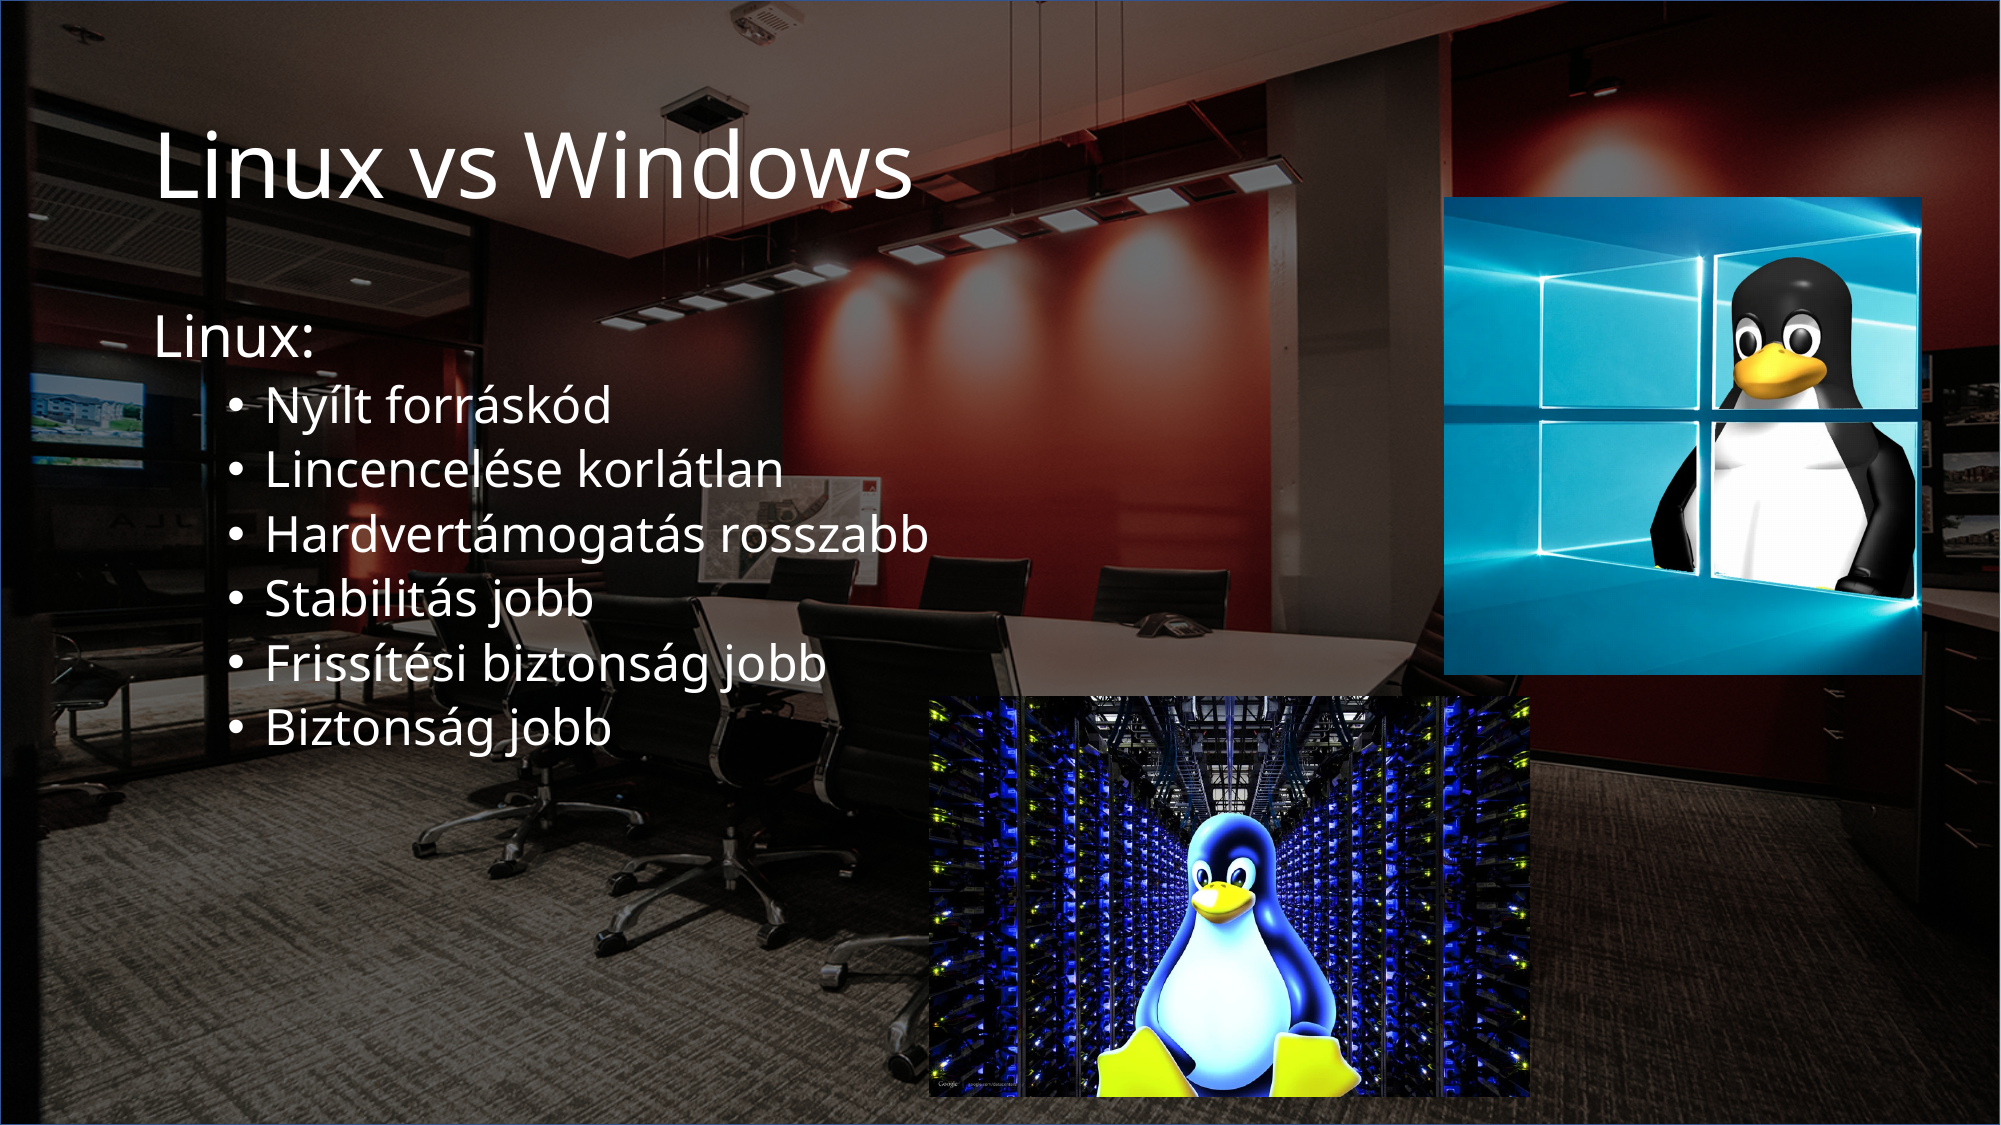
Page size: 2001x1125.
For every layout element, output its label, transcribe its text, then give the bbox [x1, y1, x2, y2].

picture [1, 1, 1999, 1124]
title Linux vs Windows [137, 59, 1863, 278]
list Linux: Nyílt forráskód Lincencelése korlátlan Hardvertámogatás rosszabb Stabilitás jobb Frissítési biztonság jobb Biztonság jobb [137, 299, 1863, 1014]
